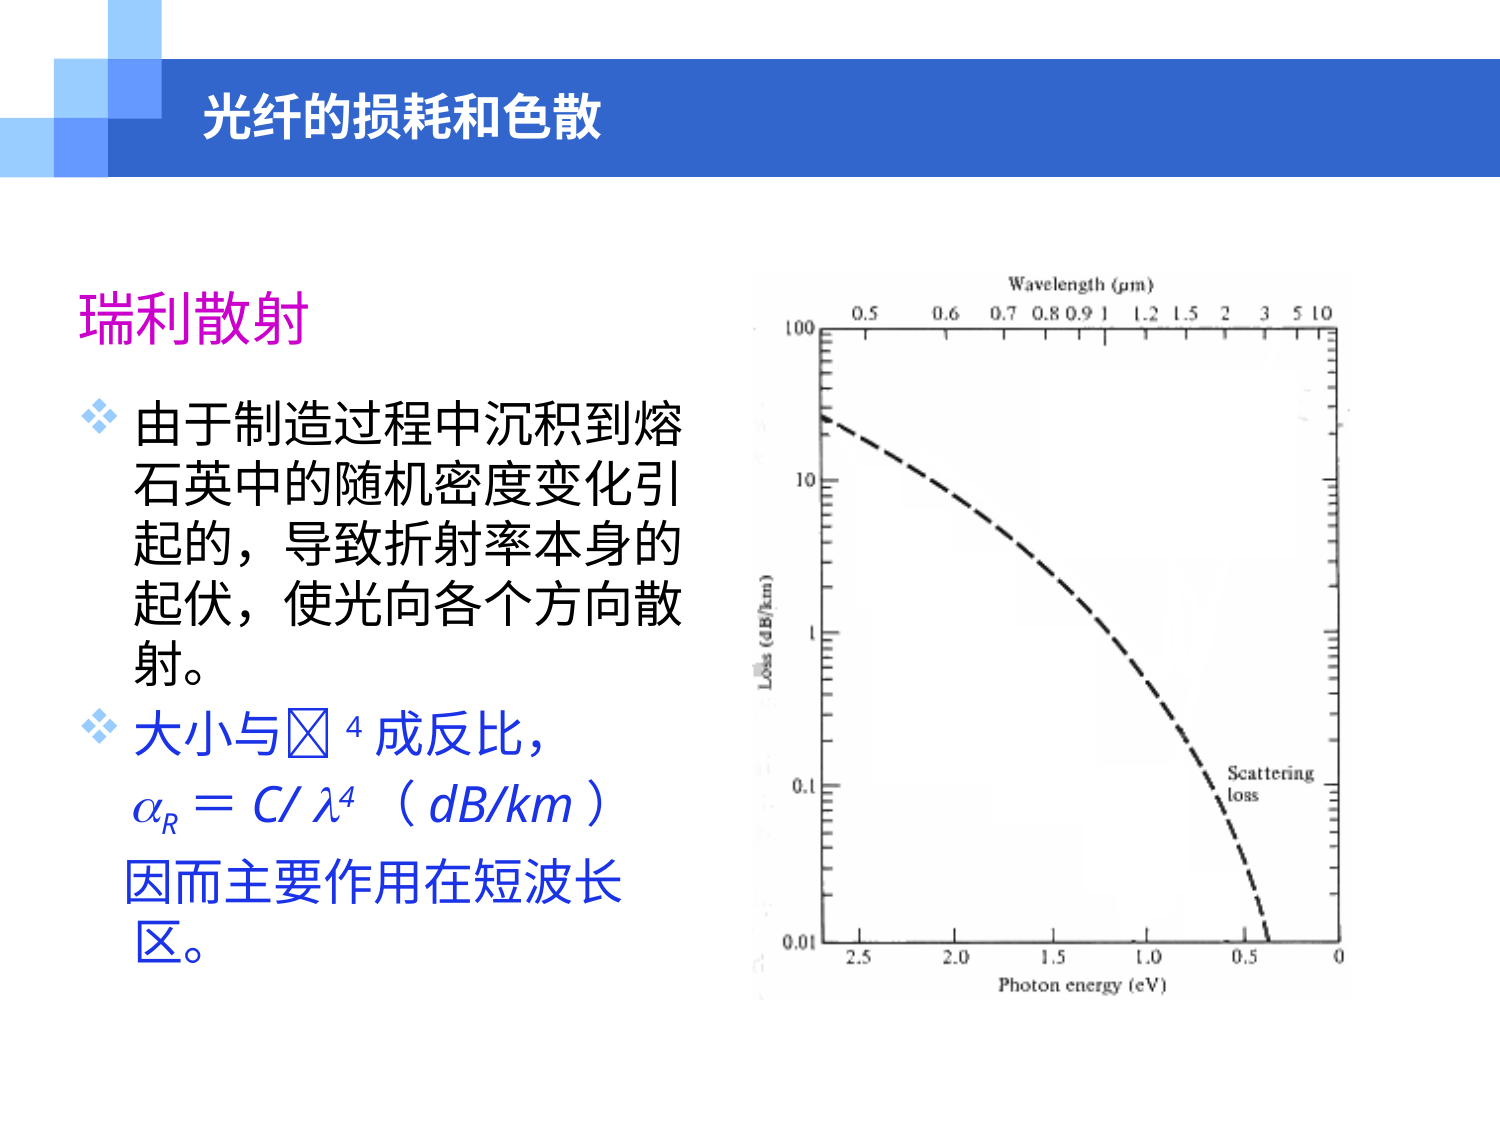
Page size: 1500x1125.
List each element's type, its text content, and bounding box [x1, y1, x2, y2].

list 瑞利散射 由于制造过程中沉积到熔石英中的随机密度变化引起的，导致折射率本身的起伏，使光向各个方向散射。 大小与4成反比， R＝C/ 4（dB/km） 因而主要作用在短波长区。 [62, 275, 738, 963]
text_box 光纤的损耗和色散 [187, 74, 1196, 155]
picture [752, 271, 1350, 1000]
